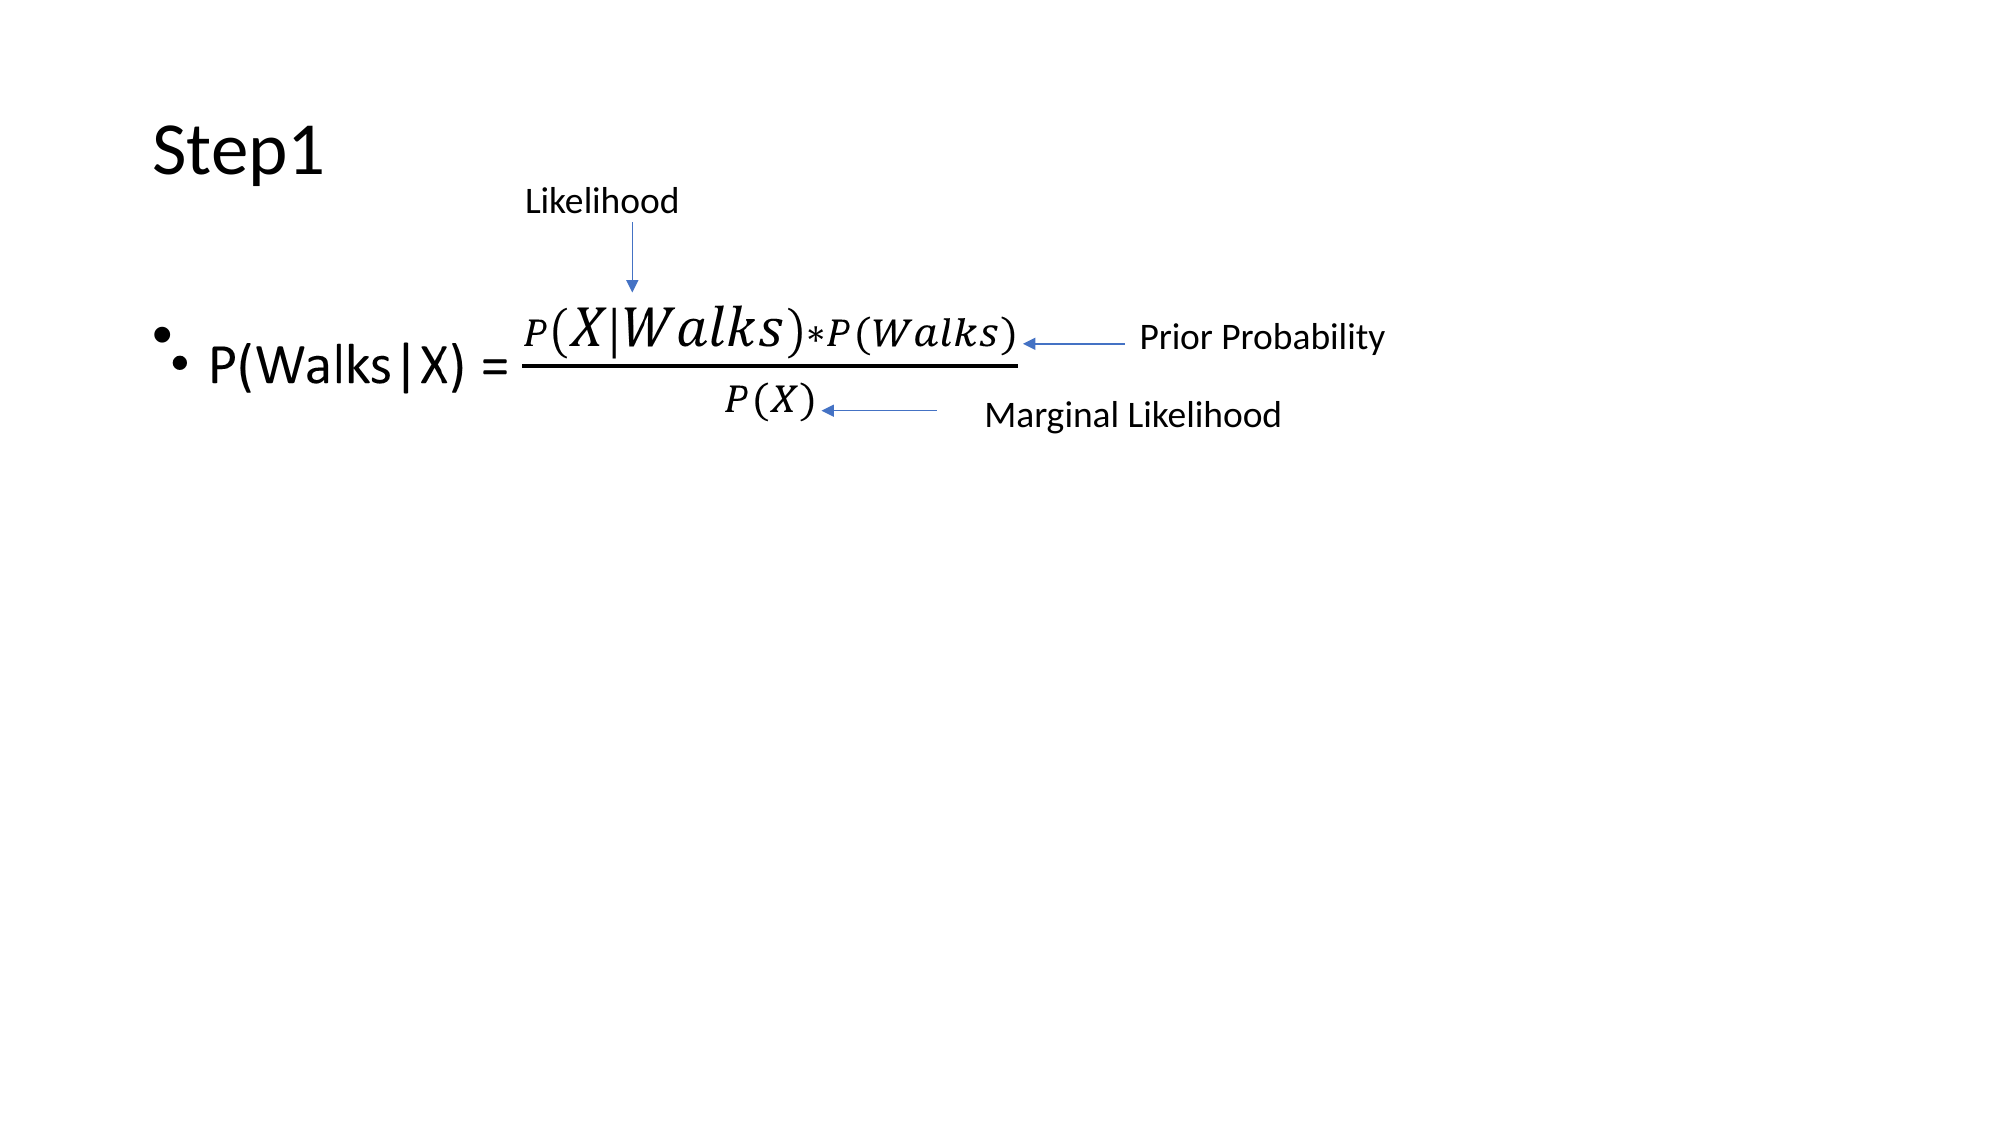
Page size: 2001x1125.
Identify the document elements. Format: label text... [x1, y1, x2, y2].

text_box Step1 [137, 92, 540, 198]
text_box Likelihood [510, 168, 880, 229]
text_box Prior Probability [1124, 304, 1435, 365]
list [137, 299, 1863, 1014]
text_box Marginal Likelihood [969, 382, 1339, 443]
